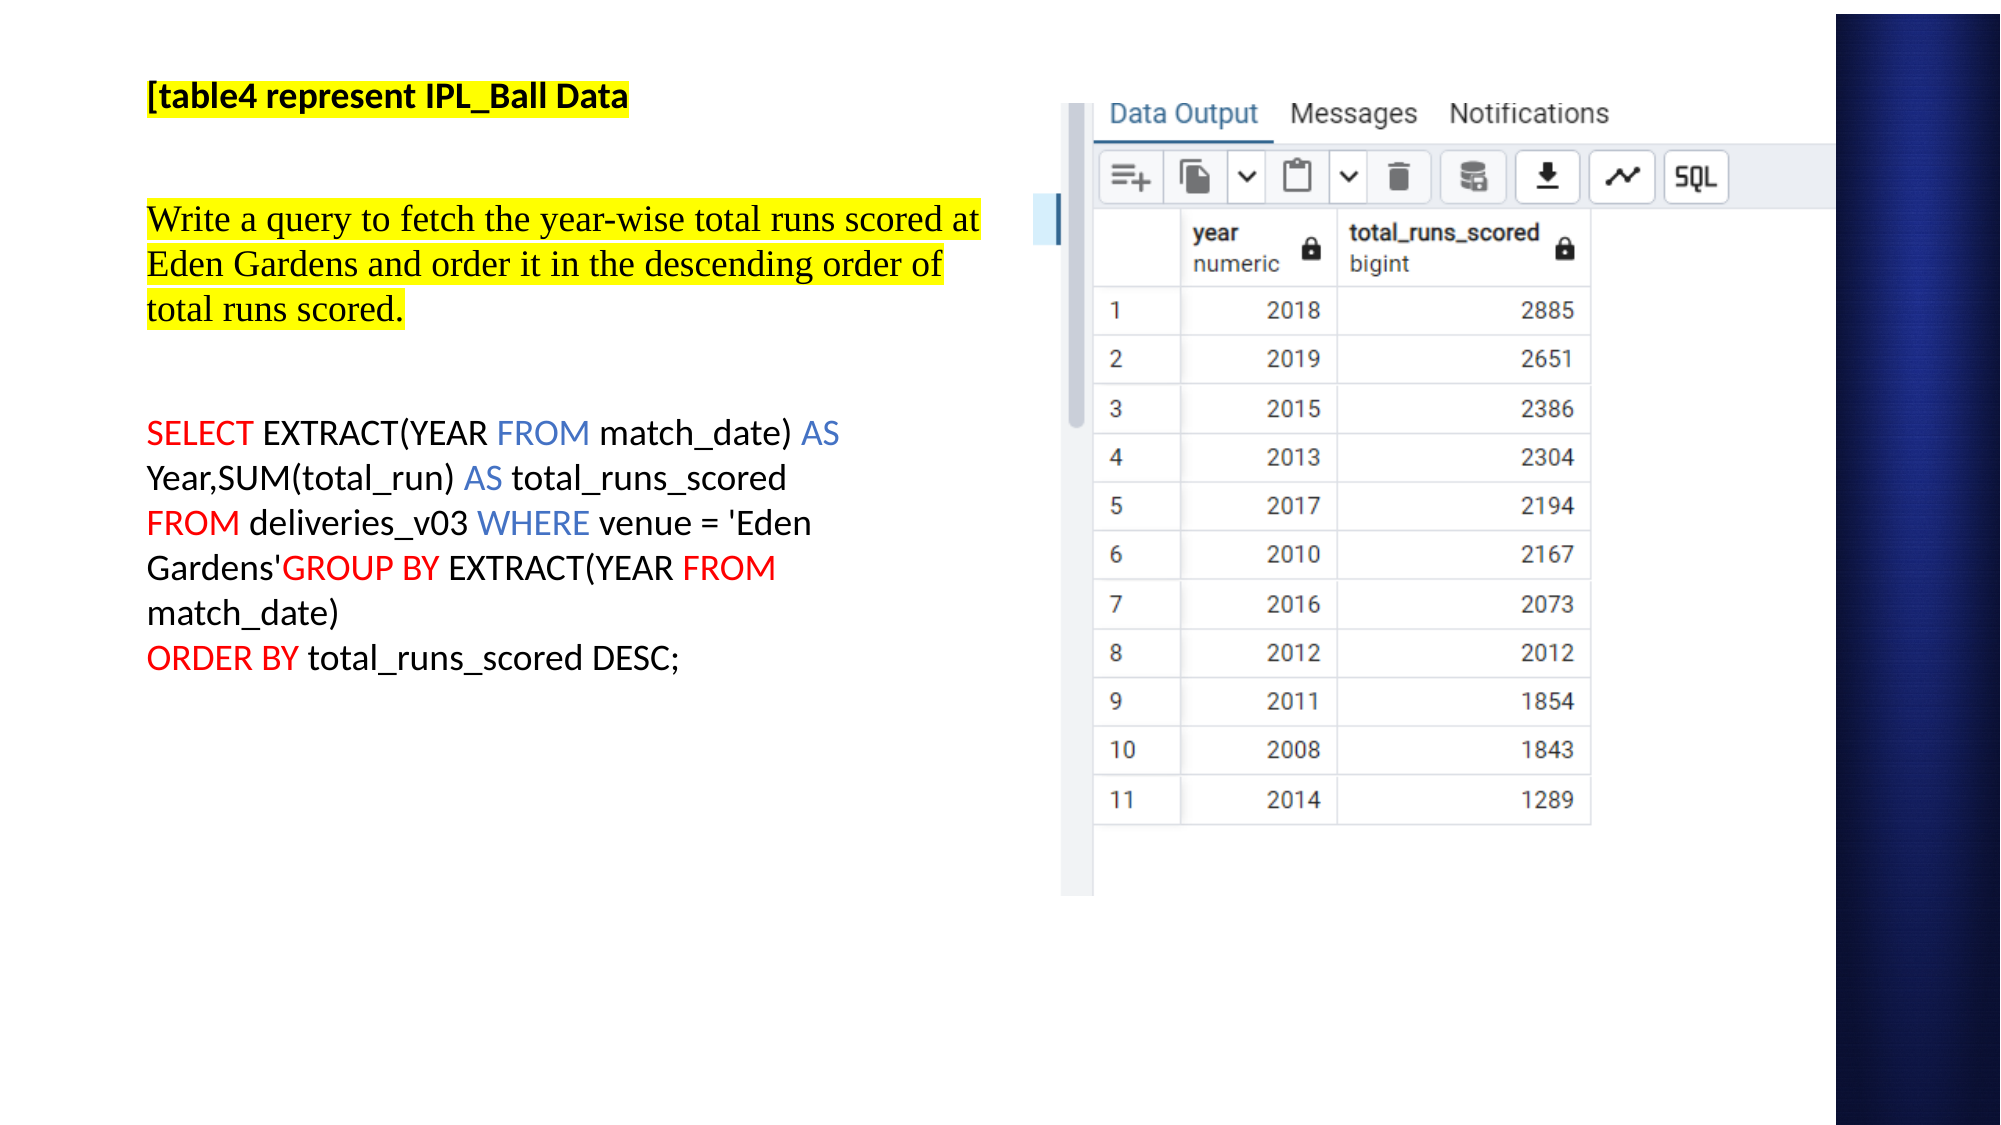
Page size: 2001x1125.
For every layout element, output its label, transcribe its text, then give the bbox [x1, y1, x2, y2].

text_box Write a query to fetch the year-wise total runs scored at Eden Gardens and order it in the descending order of total runs scored. [131, 186, 1000, 337]
picture [1033, 14, 2000, 1125]
text_box SELECT EXTRACT(YEAR FROM match_date) AS Year,SUM(total_run) AS total_runs_scored FROM deliveries_v03 WHERE venue = 'Eden Gardens'GROUP BY EXTRACT(YEAR FROM match_date) ORDER BY total_runs_scored DESC; [131, 400, 885, 686]
text_box [table4 represent IPL_Ball Data [131, 63, 1132, 124]
